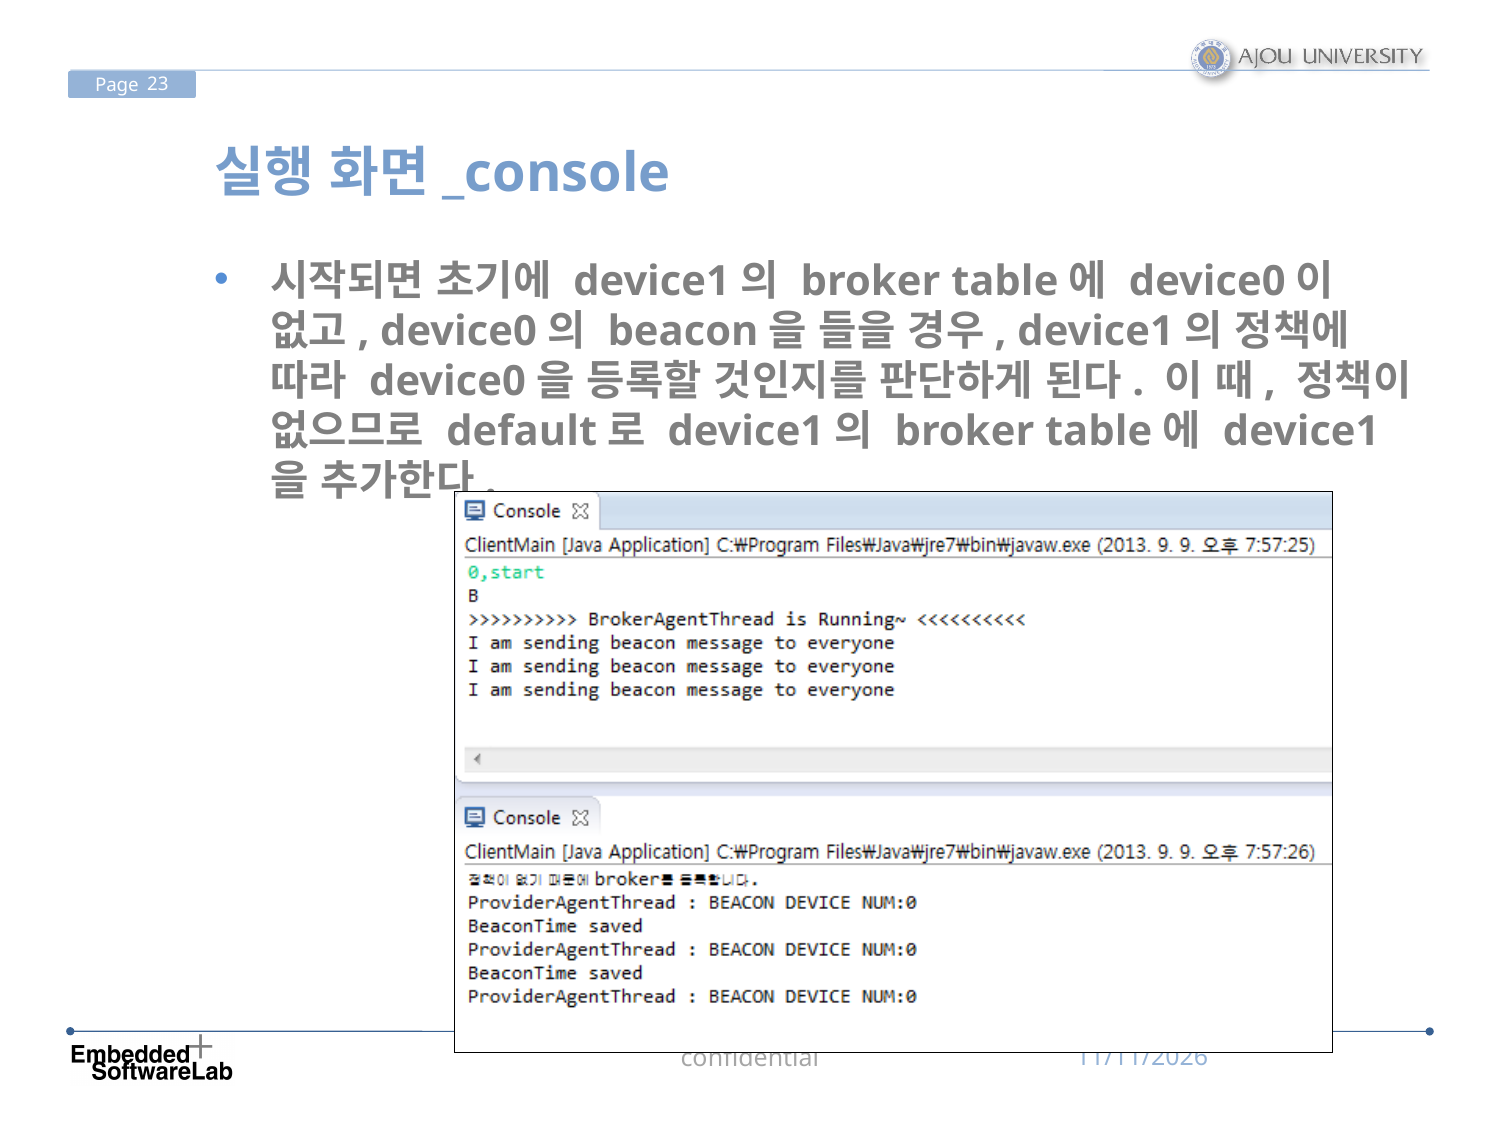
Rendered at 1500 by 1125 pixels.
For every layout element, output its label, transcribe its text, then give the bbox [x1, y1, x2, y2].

list 시작되면 초기에 device1의 broker table에 device0이 없고, device0의 beacon을 들을 경우, device1의 정책에 따라 device0을 등록할 것인지를 판단하게 된다. 이 때, 정책이 없으므로 default로 device1의 broker table에 device1을 추가한다. [199, 246, 1430, 997]
picture [454, 491, 1333, 1053]
picture [70, 1032, 235, 1086]
title 실행 화면_console [199, 133, 1430, 207]
